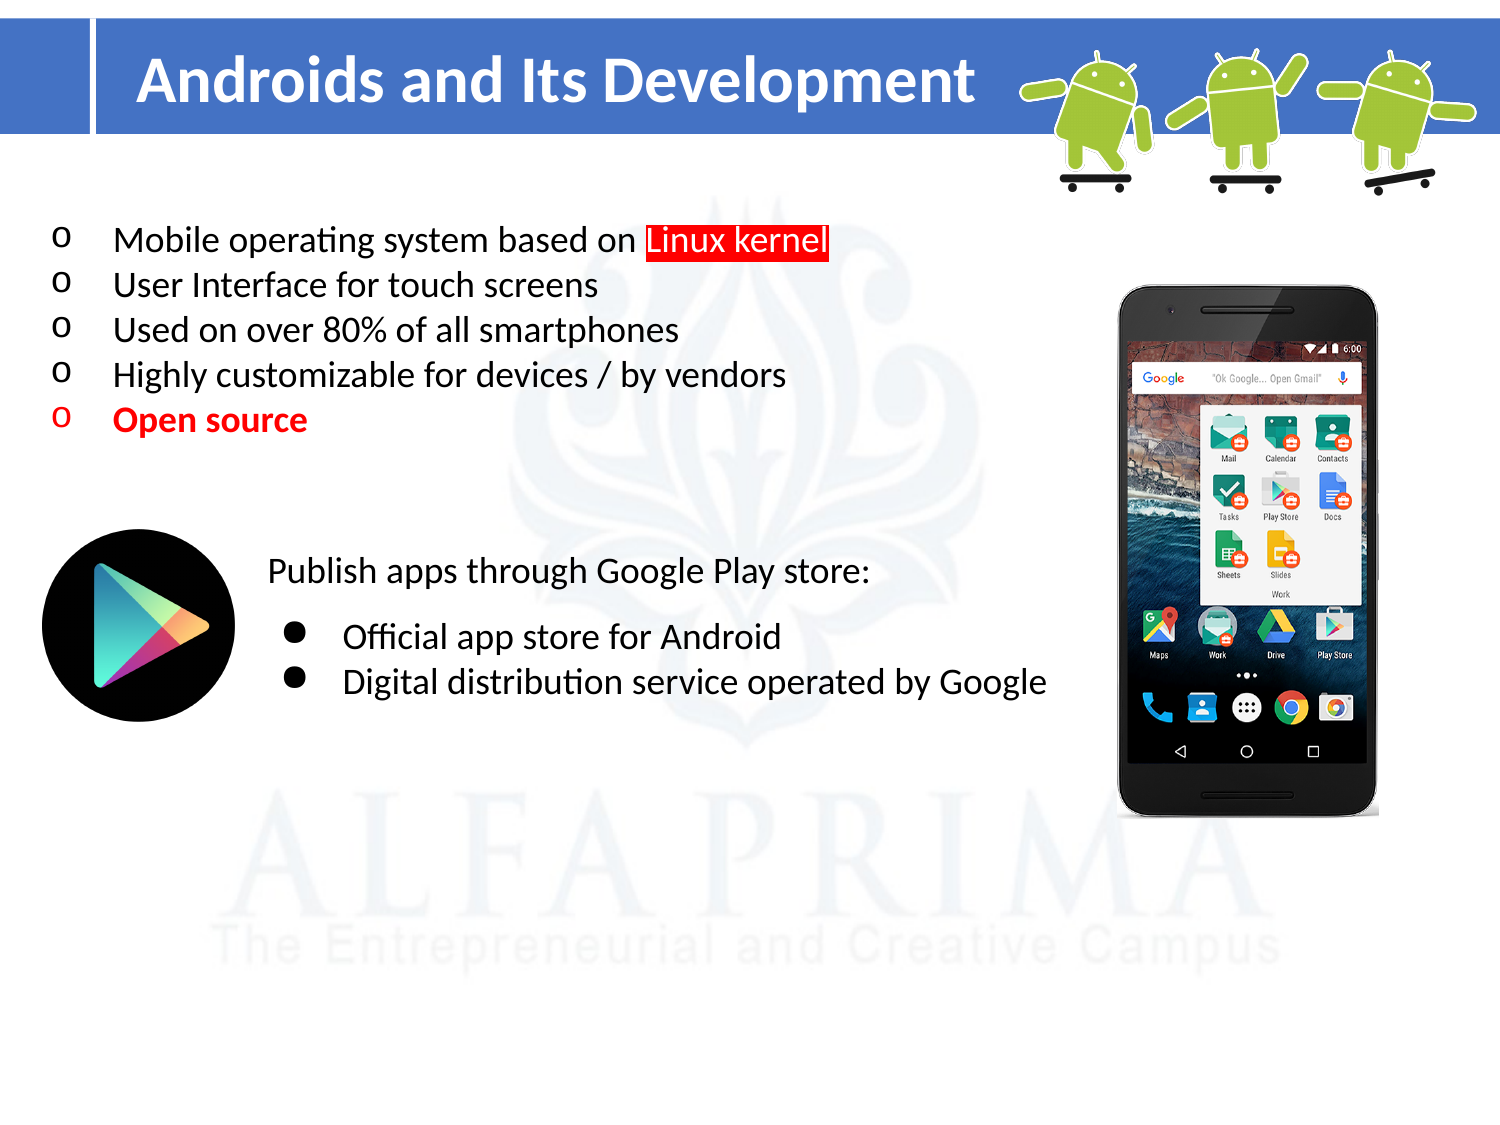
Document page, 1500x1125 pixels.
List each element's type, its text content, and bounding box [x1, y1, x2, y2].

picture [0, 48, 1500, 1125]
text_box Androids and Its Development [121, 28, 993, 123]
text_box Mobile operating system based on Linux kernel User Interface for touch screens Used on over 80% of all smartphones Highly customizable for devices / by vendors Open source [23, 207, 1076, 448]
text_box [0, 17, 89, 135]
text_box [97, 17, 1500, 135]
text_box [89, 17, 97, 207]
text_box Publish apps through Google Play store: Official app store for Android Digital distribution service operated by Google [252, 538, 1117, 710]
picture [0, 0, 1500, 17]
